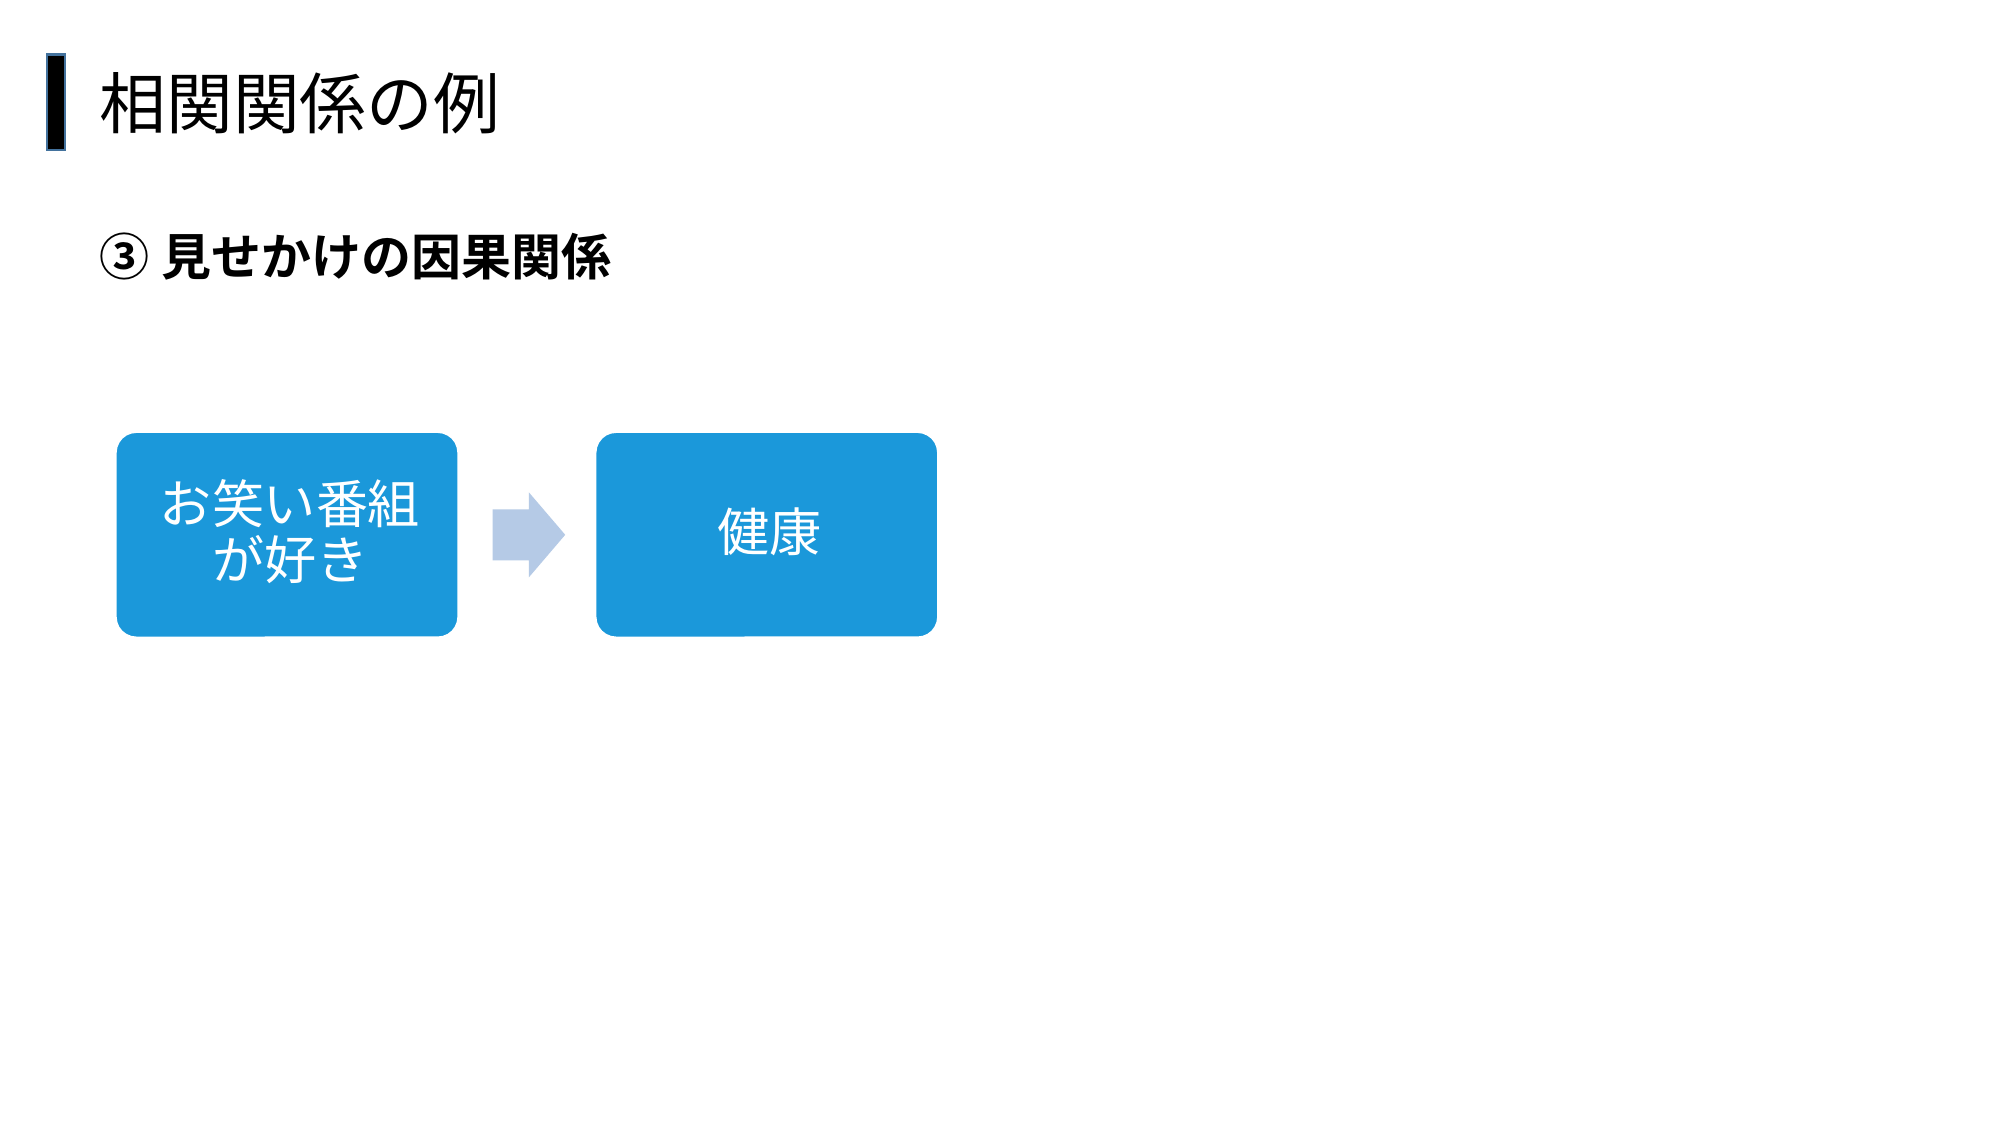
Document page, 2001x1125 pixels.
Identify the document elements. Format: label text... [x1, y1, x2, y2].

text_box ③見せかけの因果関係 [84, 218, 736, 294]
text_box [46, 53, 66, 151]
text_box 相関関係の例 [84, 54, 1050, 150]
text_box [115, 288, 939, 782]
